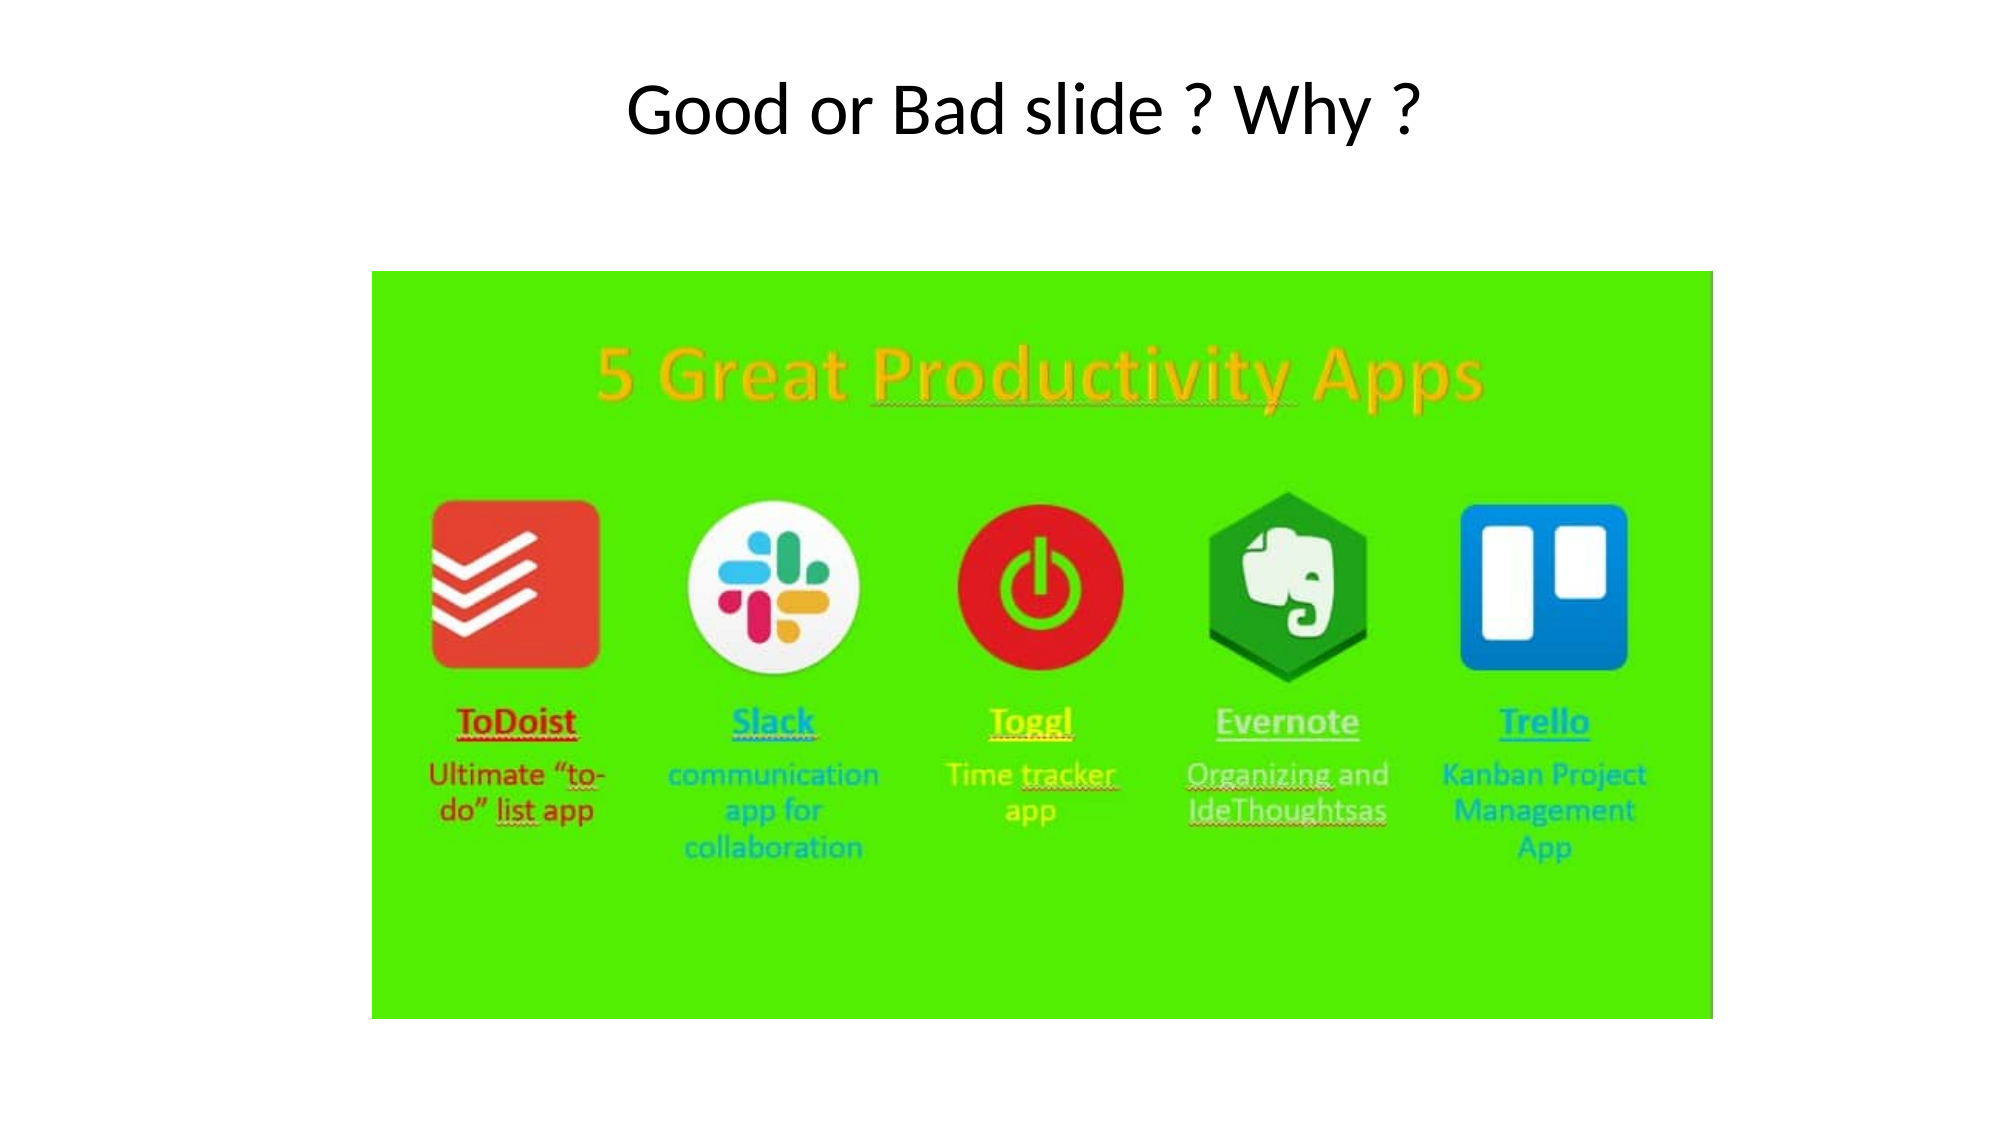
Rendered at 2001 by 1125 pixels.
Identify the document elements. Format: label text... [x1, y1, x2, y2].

picture [371, 271, 1713, 1019]
text_box Good or Bad slide ? Why ? [611, 52, 1440, 158]
